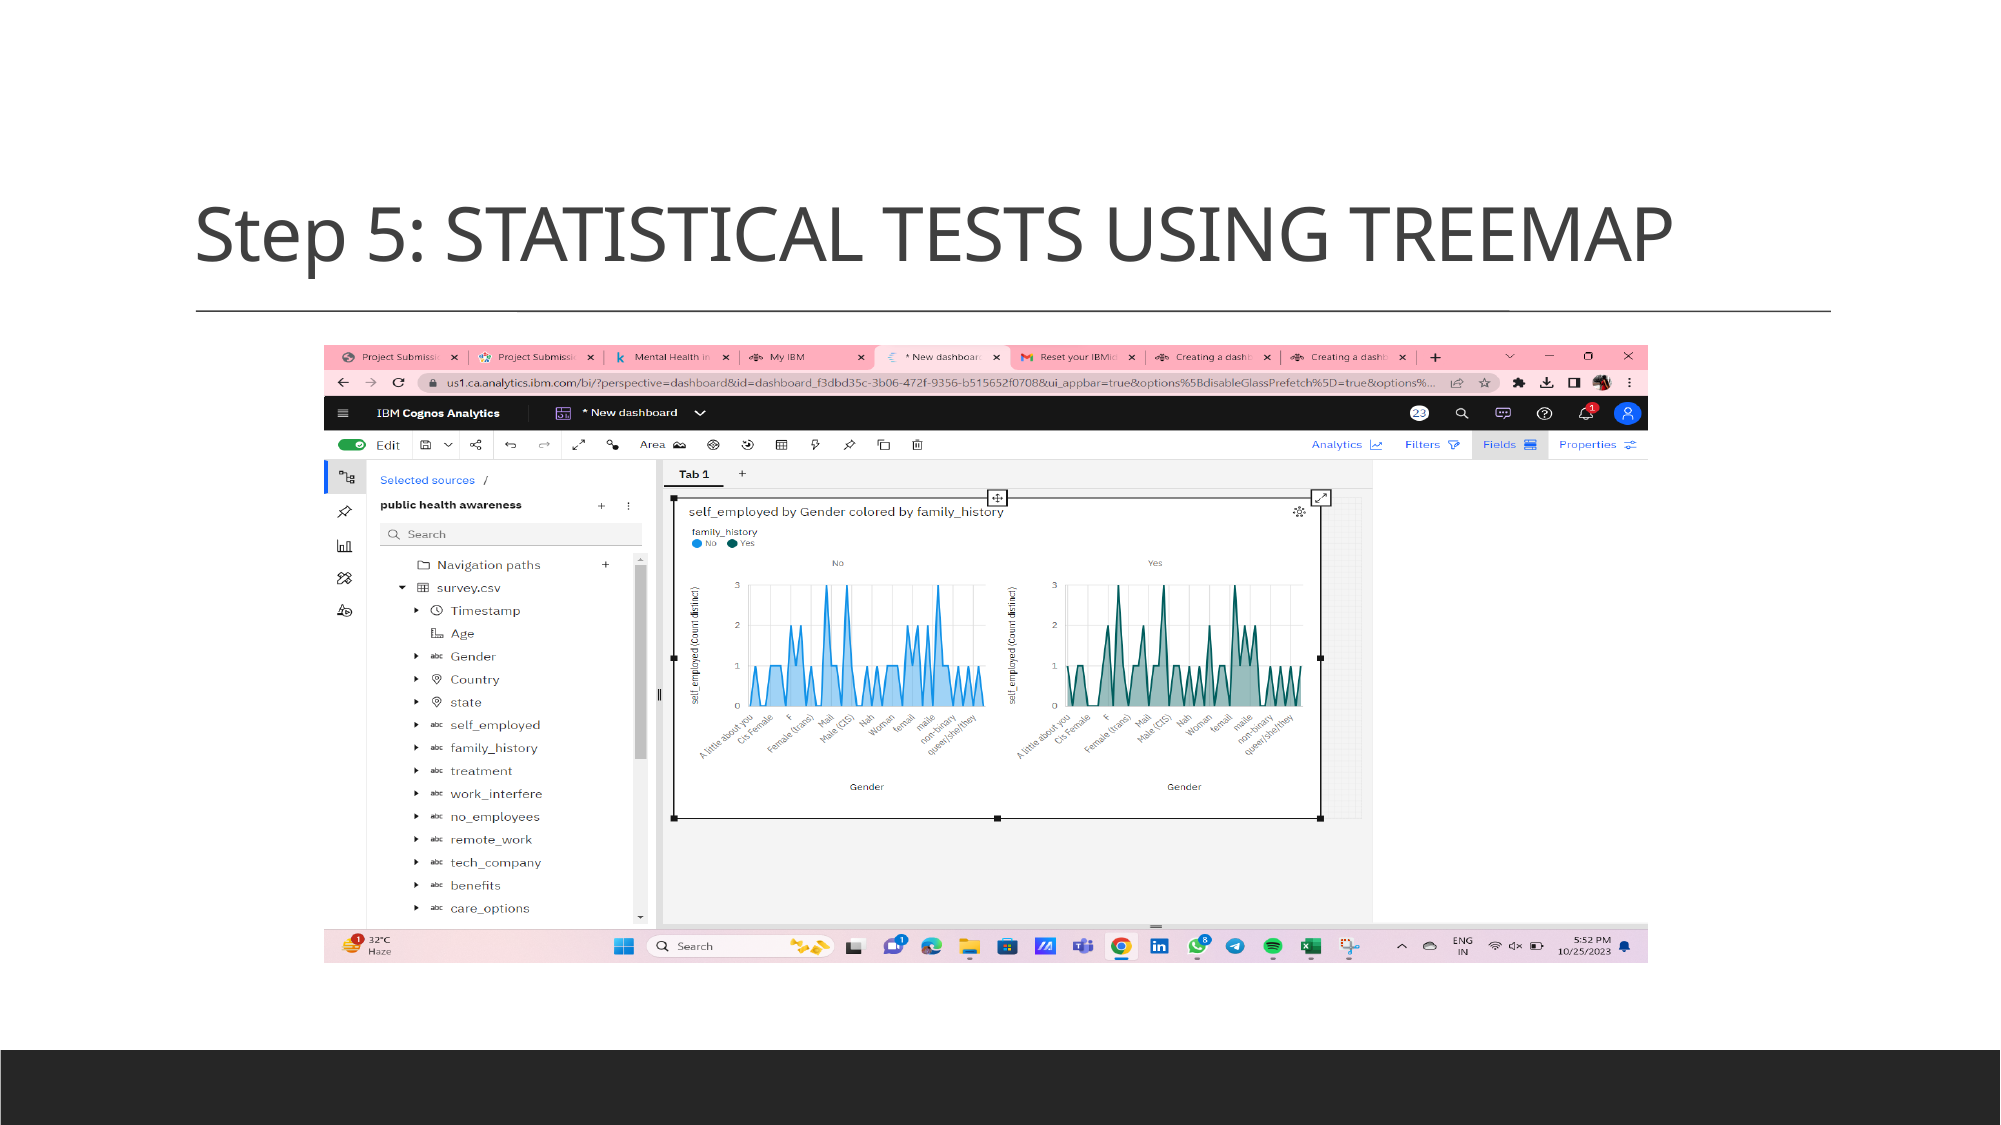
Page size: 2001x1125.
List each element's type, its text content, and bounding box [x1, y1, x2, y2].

title Step 5: STATISTICAL TESTS USING TREEMAP [180, 47, 1830, 285]
picture [324, 345, 1649, 963]
